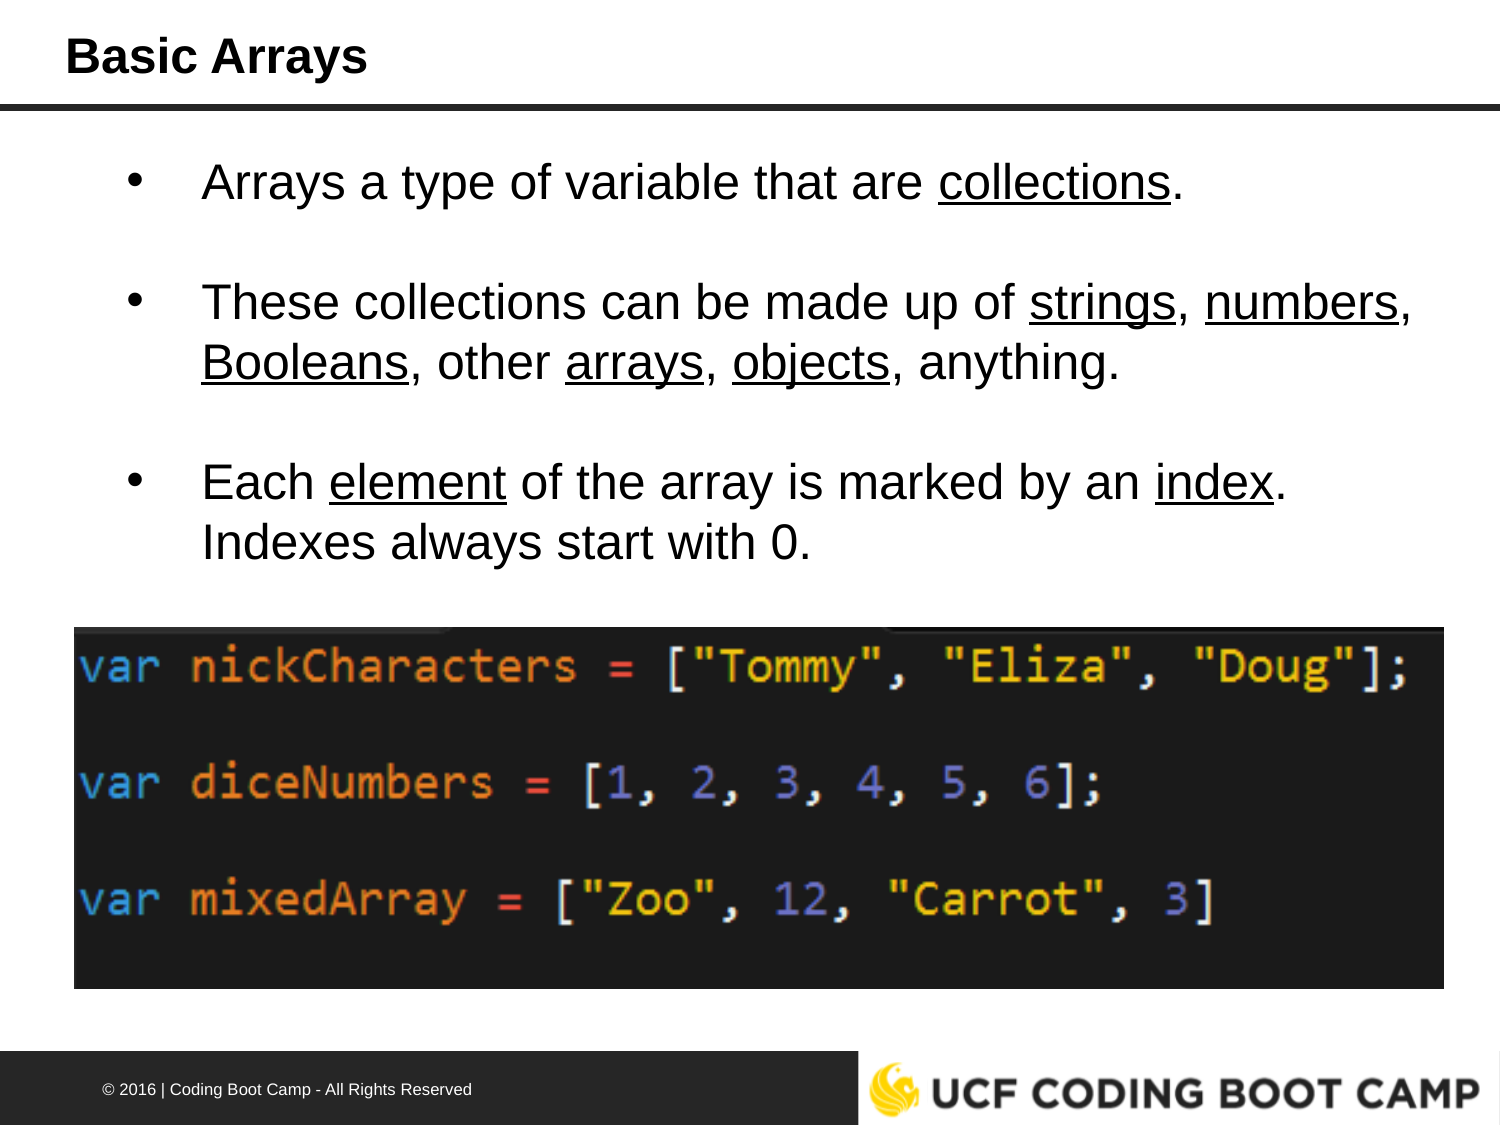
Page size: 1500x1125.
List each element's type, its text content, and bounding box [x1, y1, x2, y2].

picture [858, 1051, 1500, 1125]
title Basic Arrays [50, 0, 948, 108]
picture [73, 626, 1444, 989]
text_box Arrays a type of variable that are collections. These collections can be made up of strings, numbers, Booleans, other arrays, objects, anything. Each element of the array is marked by an index. Indexes always start with 0. [73, 142, 1483, 593]
